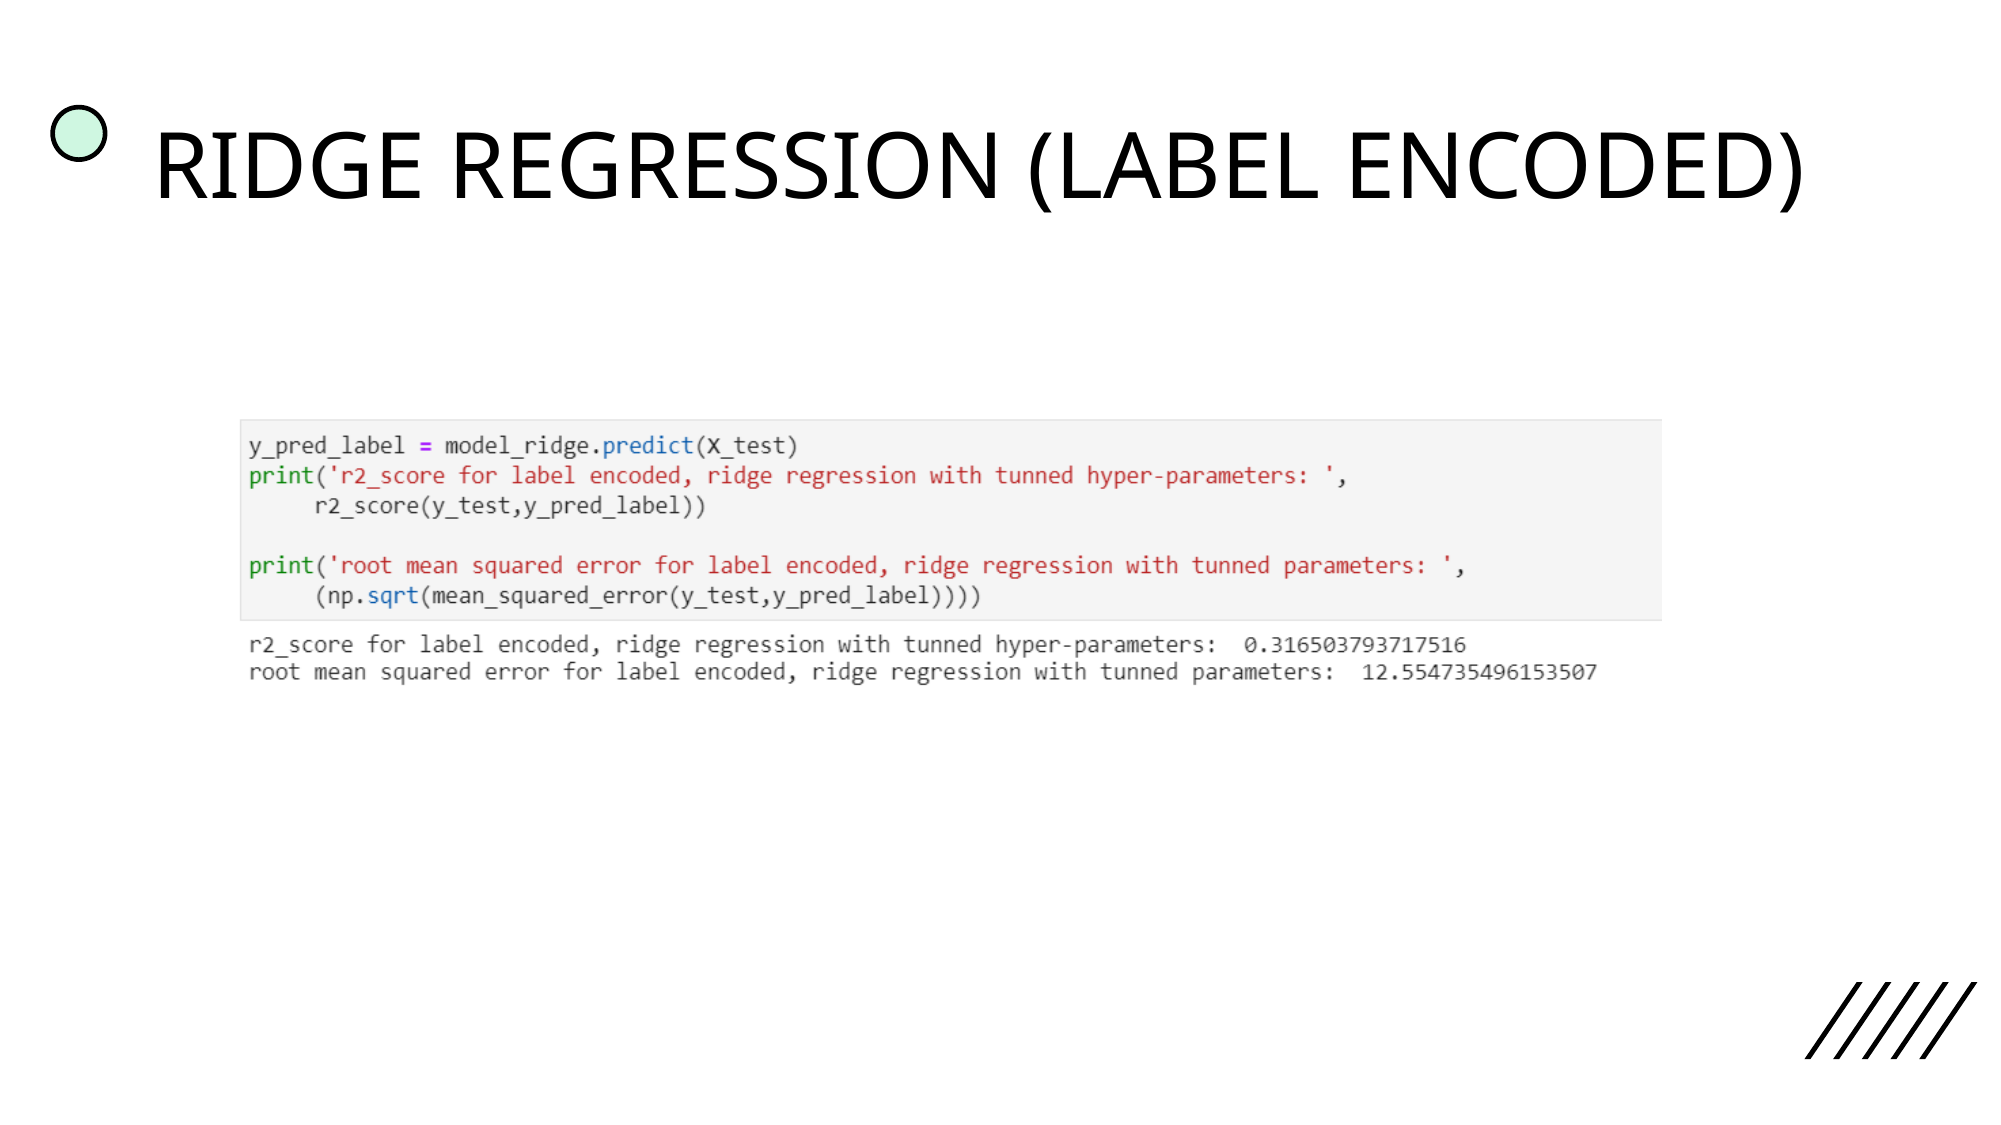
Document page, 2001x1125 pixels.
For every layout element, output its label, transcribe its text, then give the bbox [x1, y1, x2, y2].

title RIDGE REGRESSION (LABEL ENCODED) [137, 59, 1863, 278]
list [232, 414, 1662, 711]
